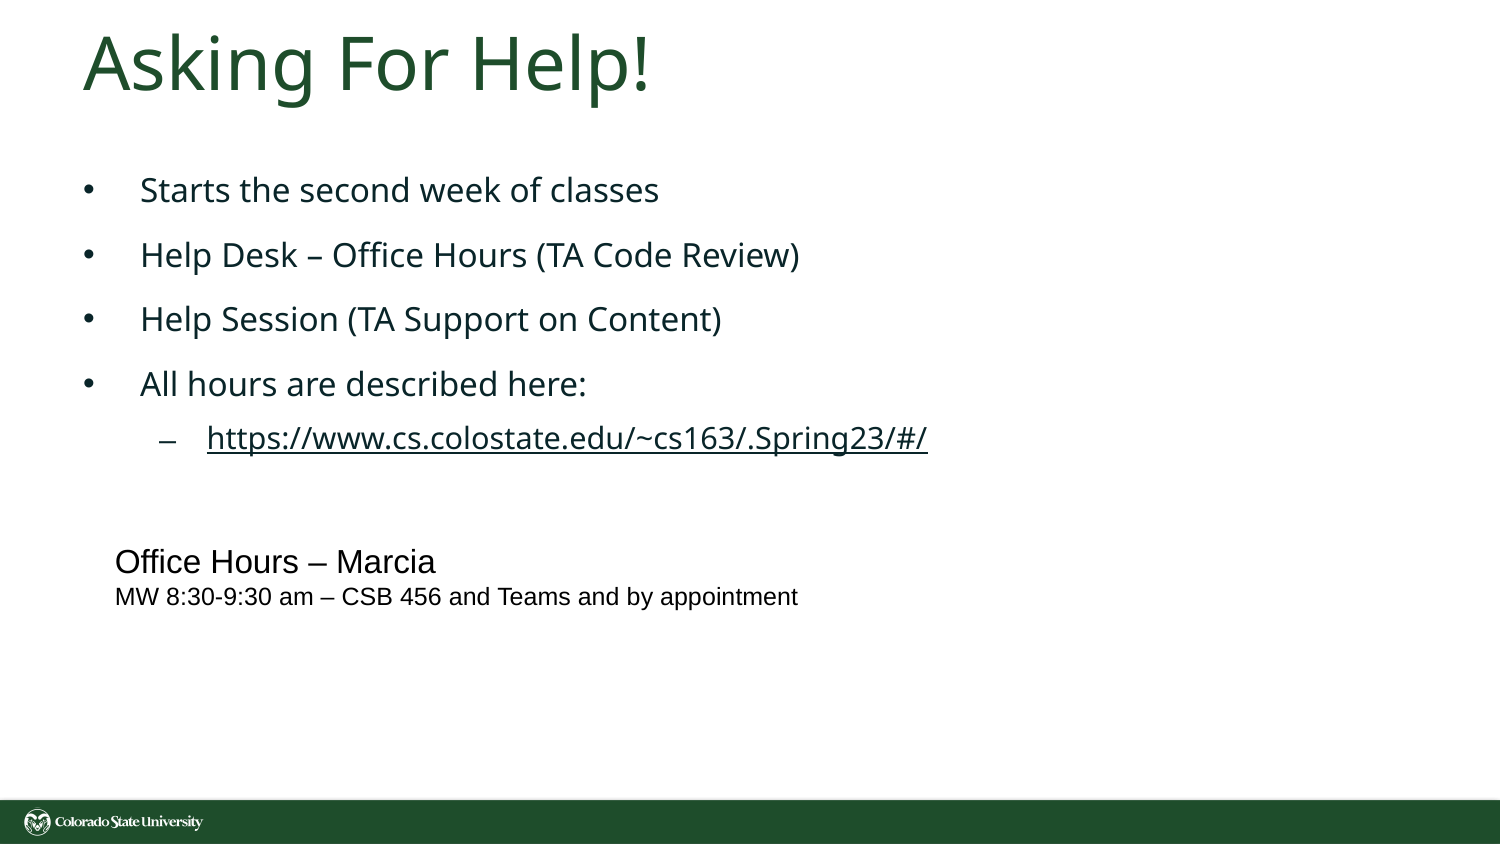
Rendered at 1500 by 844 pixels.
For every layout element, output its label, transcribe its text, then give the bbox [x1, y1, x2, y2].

list Starts the second week of classes Help Desk – Office Hours (TA Code Review) Help Session (TA Support on Content) All hours are described here: https://www.cs.colostate.edu/~cs163/.Spring23/#/ [68, 146, 1432, 482]
picture [16, 800, 211, 844]
title Asking For Help! [68, 0, 1432, 121]
text_box Office Hours – Marcia MW 8:30-9:30 am – CSB 456 and Teams and by appointment [100, 532, 851, 618]
